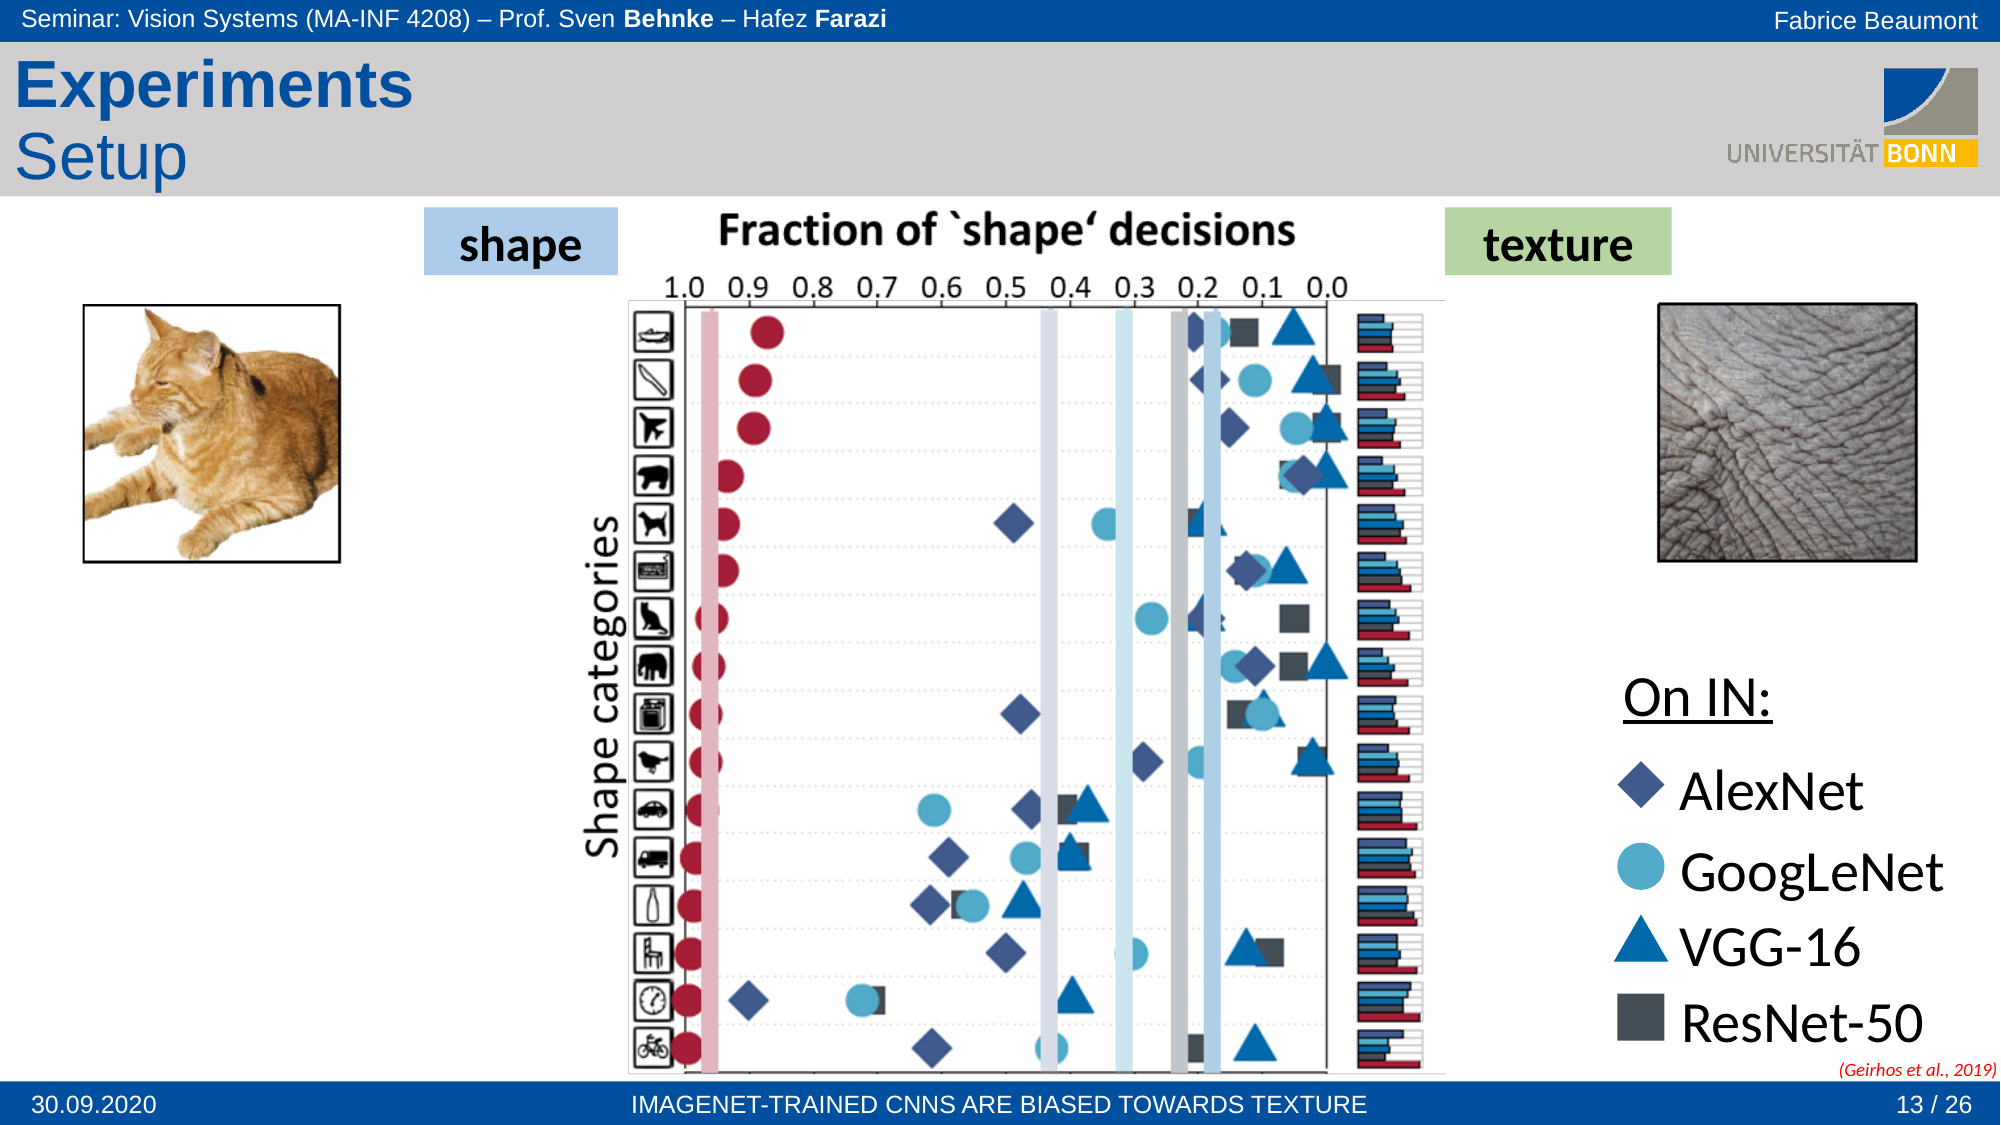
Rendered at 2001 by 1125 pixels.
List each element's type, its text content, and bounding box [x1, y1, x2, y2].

picture [1655, 301, 1920, 565]
text_box On IN: [1608, 650, 1789, 736]
picture [82, 303, 343, 565]
text_box texture [1445, 206, 1673, 276]
picture [1724, 44, 1978, 187]
picture [554, 182, 1446, 1082]
text_box 13 / 26 [1850, 1081, 1988, 1125]
text_box shape [423, 206, 554, 276]
list Experiments Setup [0, 42, 1725, 122]
text_box (Geirhos et al., 2019) [1838, 1057, 2000, 1080]
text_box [1613, 744, 1962, 1063]
